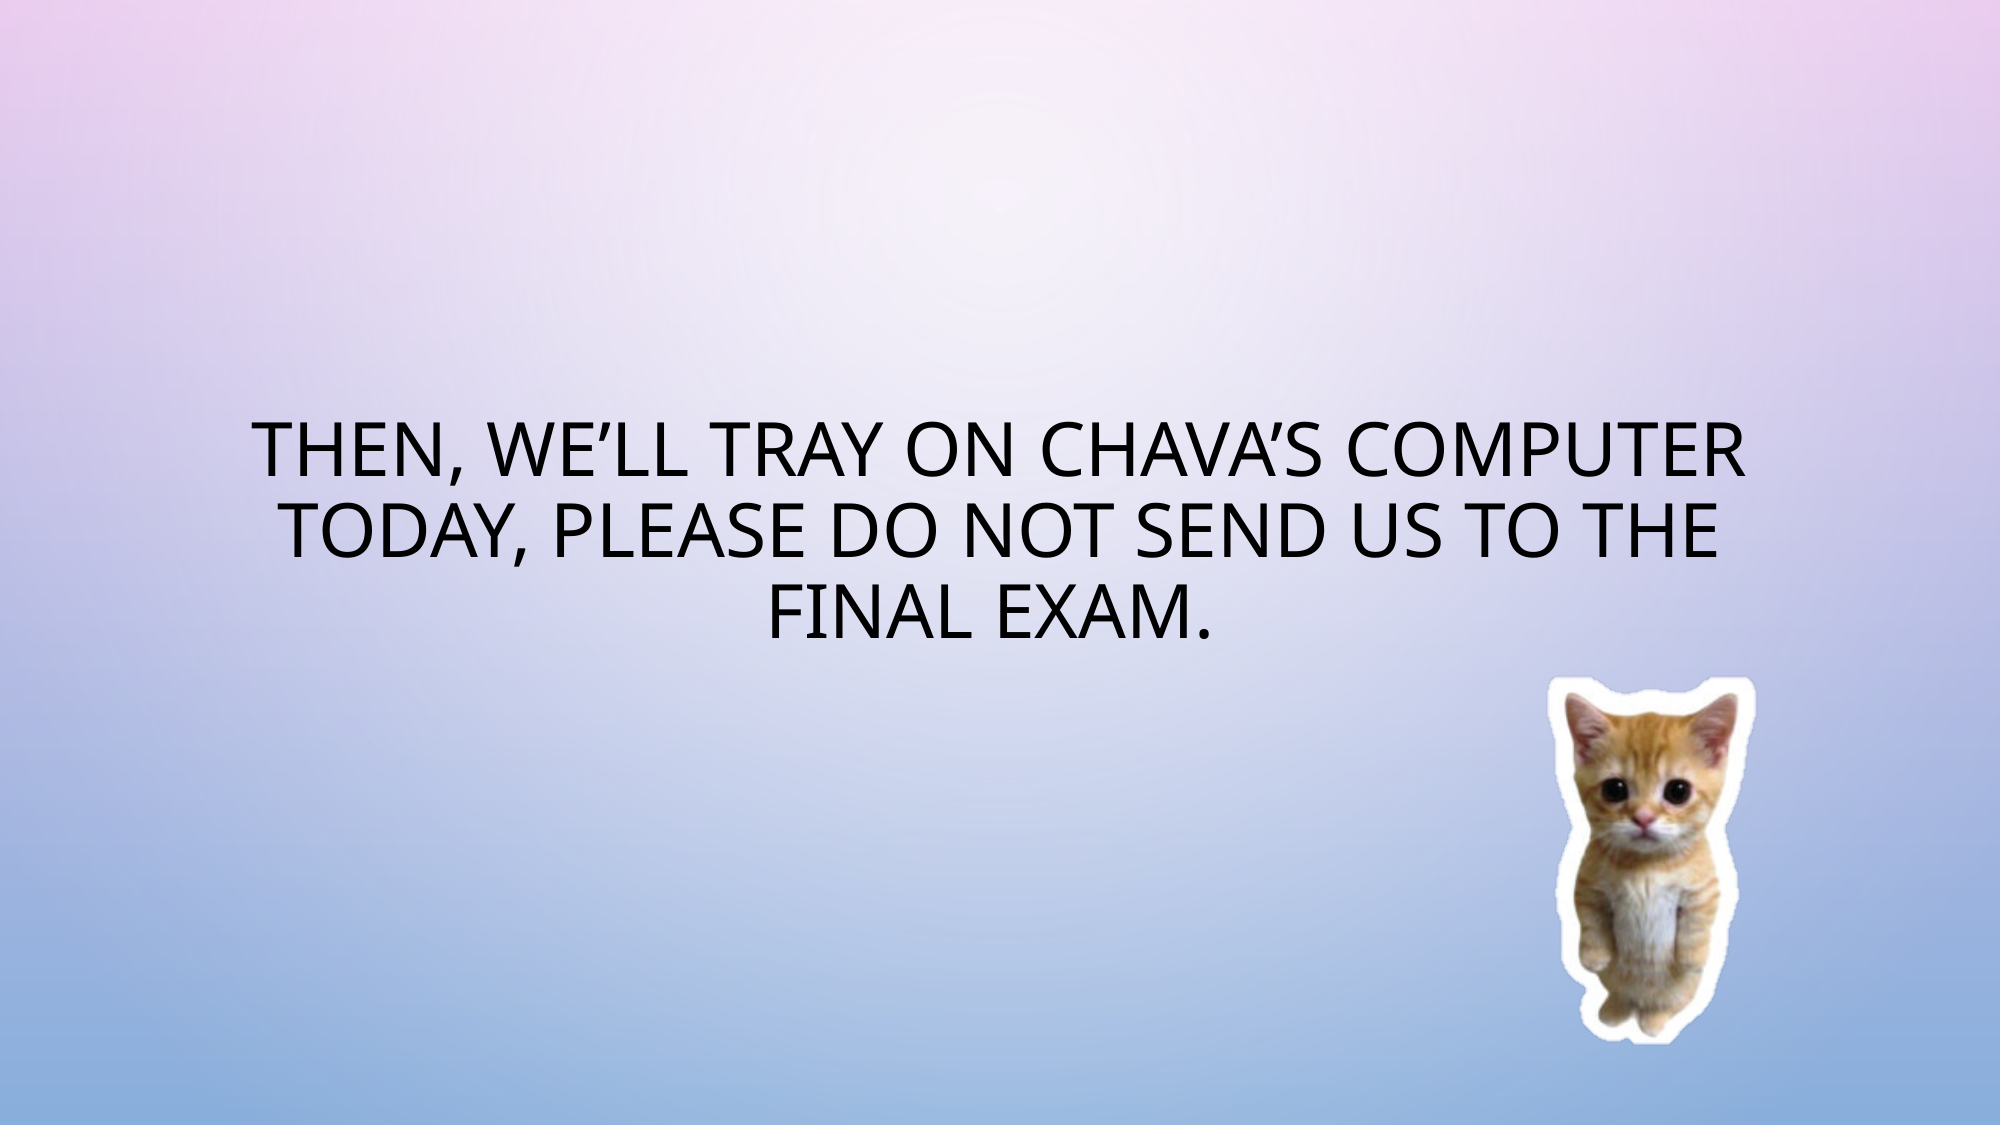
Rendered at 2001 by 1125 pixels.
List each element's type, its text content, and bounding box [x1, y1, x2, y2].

picture [1423, 631, 1881, 1090]
text_box HYEL_SRED [0, 0, 2000, 615]
title Then, We’ll tray on Chava’s computer today, please do not send us to the final exam. [149, 402, 1851, 665]
